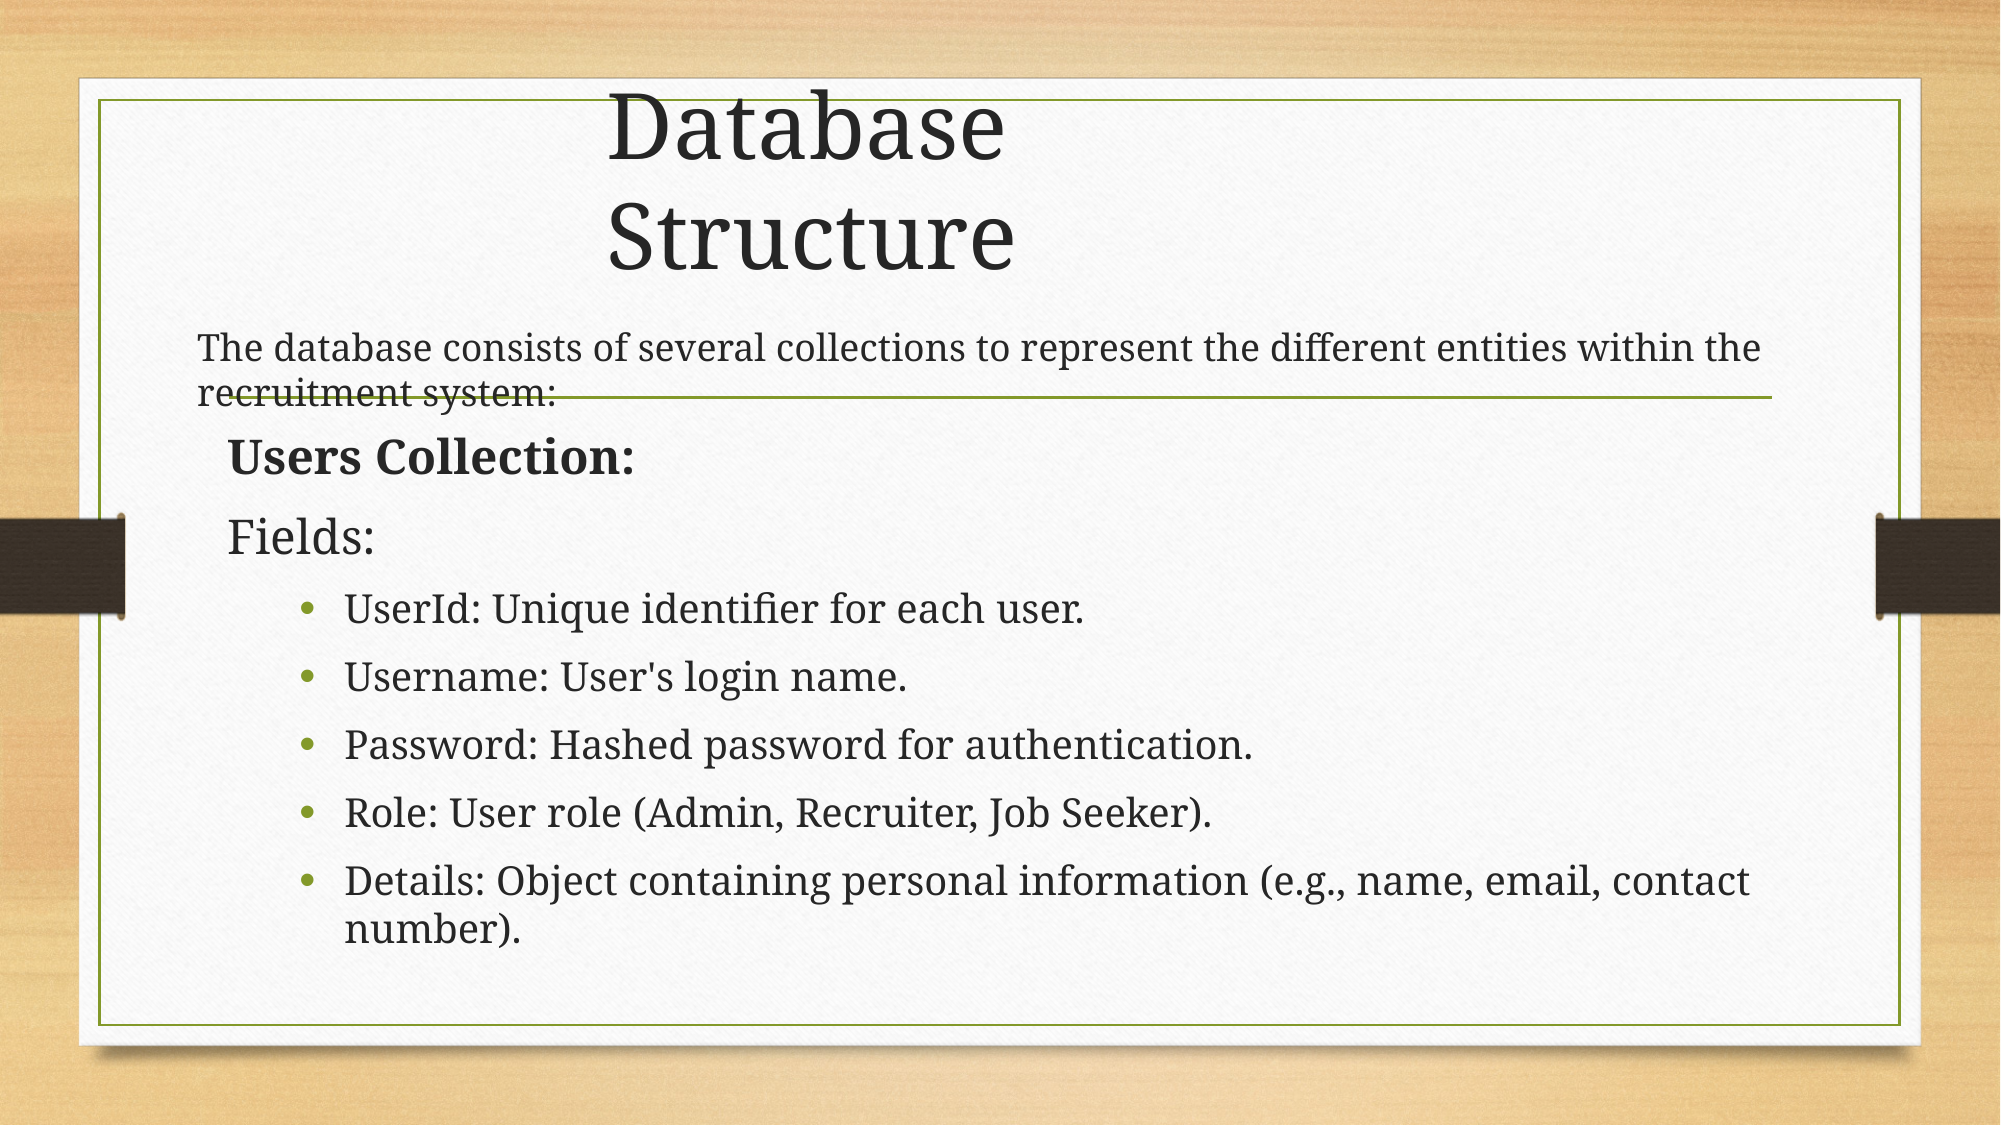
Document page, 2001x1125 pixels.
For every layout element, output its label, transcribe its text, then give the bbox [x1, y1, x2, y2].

text_box The database consists of several collections to represent the different entities within the recruitment system: [182, 316, 1864, 467]
list Users Collection: Fields: UserId: Unique identifier for each user. Username: User's login name. Password: Hashed password for authentication. Role: User role (Admin, Recruiter, Job Seeker). Details: Object containing personal information (e.g., name, email, contact number). [212, 467, 1788, 964]
title Database Structure [591, 48, 1409, 307]
picture [0, 0, 2001, 1125]
